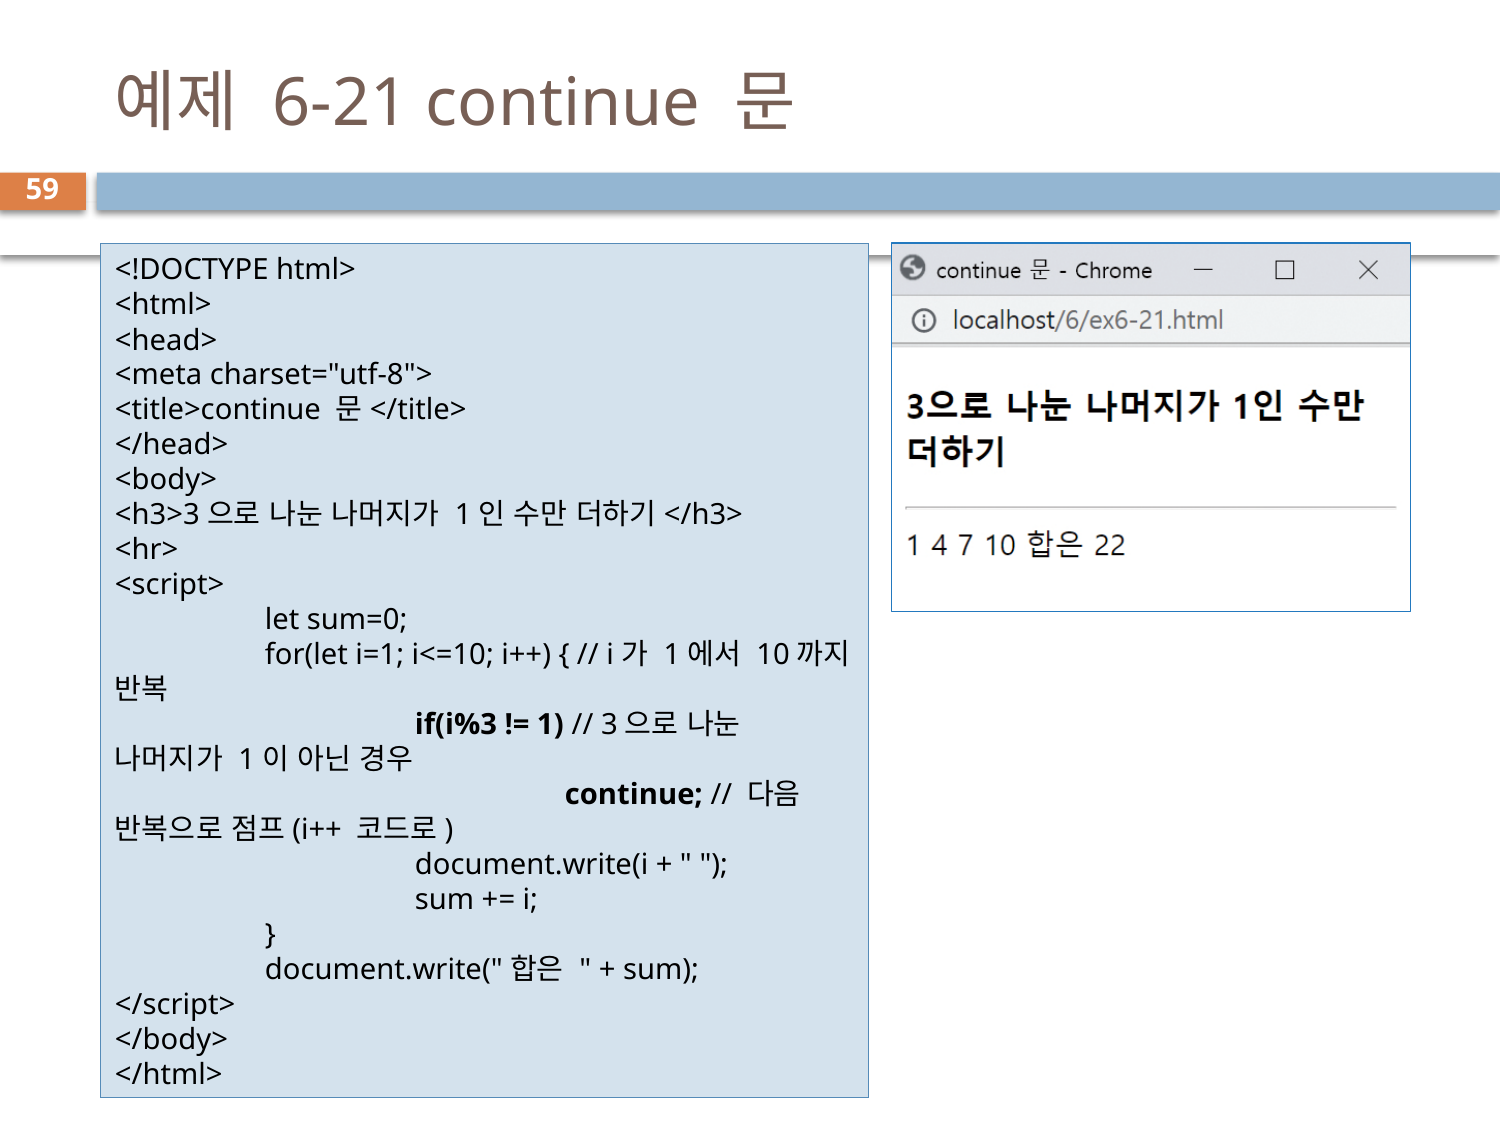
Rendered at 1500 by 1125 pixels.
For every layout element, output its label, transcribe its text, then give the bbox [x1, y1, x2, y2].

text_box <!DOCTYPE html> <html> <head> <meta charset="utf-8"> <title>continue 문</title> </head> <body> <h3>3으로 나눈 나머지가 1인 수만 더하기</h3> <hr> <script> let sum=0; for(let i=1; i<=10; i++) { // i가 1에서 10까지 반복 if(i%3 != 1) // 3으로 나눈 나머지가 1이 아닌 경우 continue; // 다음 반복으로 점프(i++ 코드로) document.write(i + " "); sum += i; } document.write("합은 " + sum); </script> </body> </html> [100, 243, 869, 1098]
title 예제 6-21 continue 문 [99, 37, 1438, 161]
picture [891, 243, 1411, 612]
slide_number 59 [0, 170, 87, 211]
